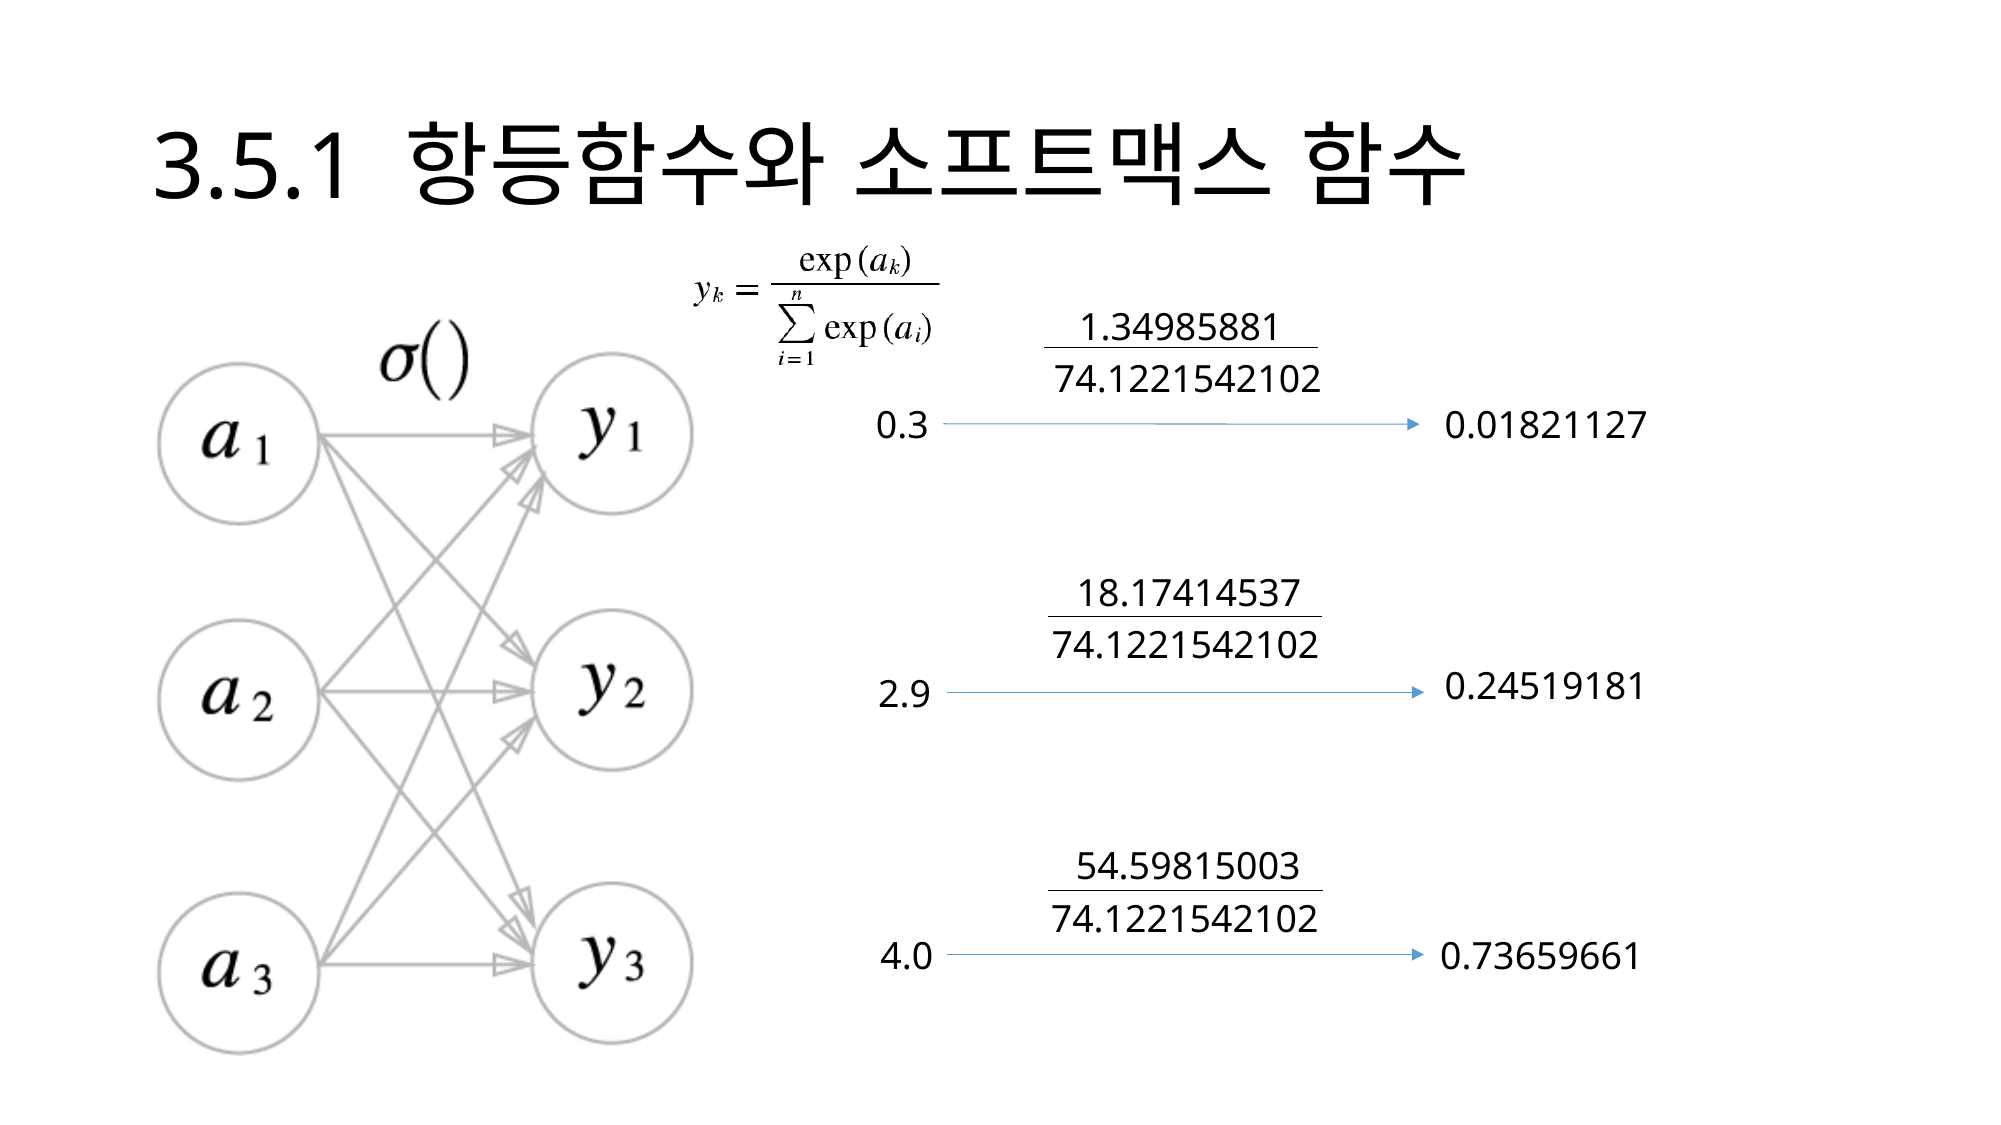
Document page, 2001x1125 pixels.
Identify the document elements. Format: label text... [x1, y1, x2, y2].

text_box 54.59815003 [1061, 835, 1316, 887]
text_box 0.24519181 [1429, 654, 1663, 714]
title 3.5.1 항등함수와 소프트맥스 함수 [137, 59, 1863, 278]
picture [137, 235, 950, 1073]
text_box 74.1221542102 [1036, 613, 1335, 674]
text_box 2.9 [863, 662, 946, 723]
text_box 74.1221542102 [1036, 887, 1334, 947]
text_box 4.0 [865, 924, 949, 984]
text_box 0.73659661 [1425, 924, 1659, 984]
text_box 1.34985881 [1064, 295, 1298, 347]
text_box 74.1221542102 [1039, 347, 1337, 408]
text_box 18.17414537 [1061, 561, 1317, 613]
text_box 0.3 [861, 393, 944, 454]
text_box 0.01821127 [1429, 393, 1663, 454]
